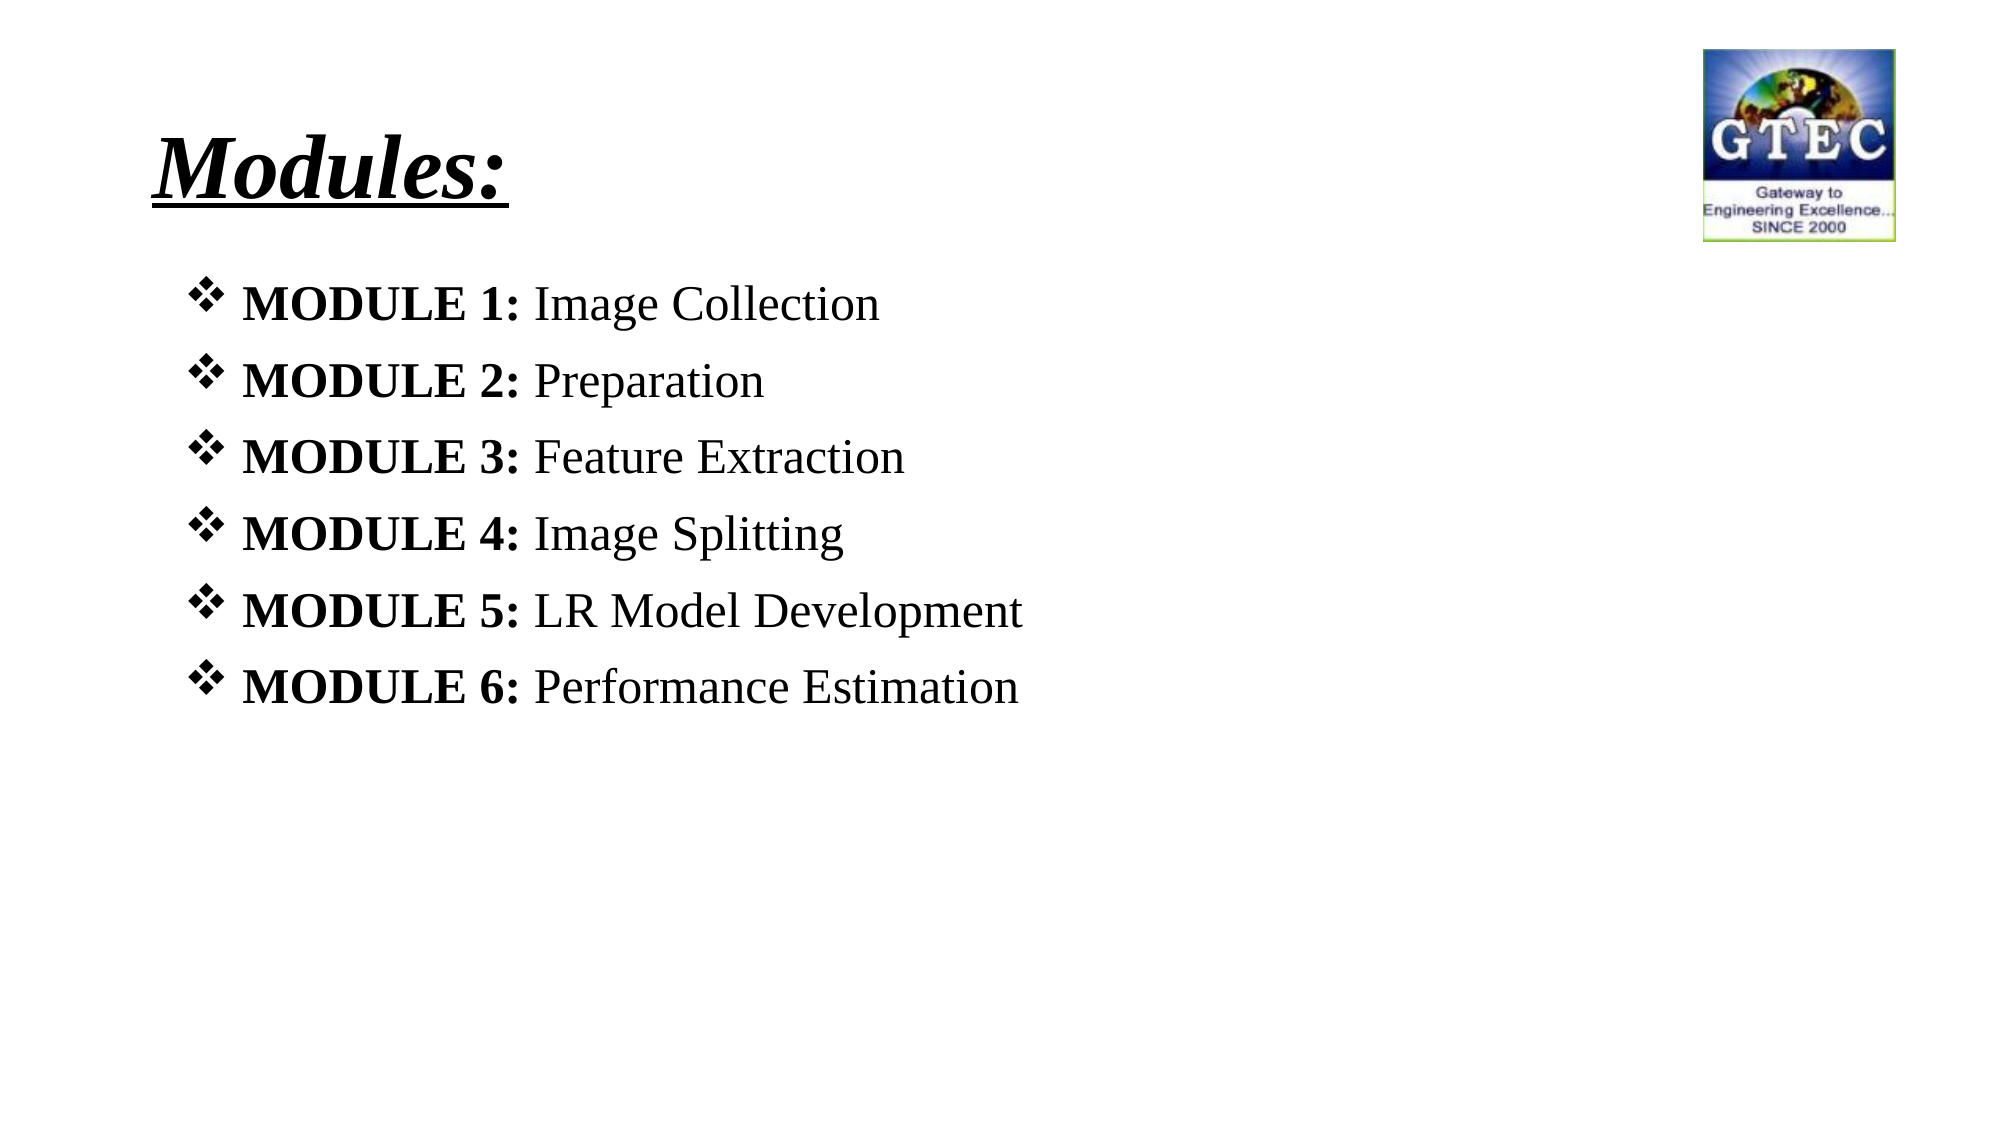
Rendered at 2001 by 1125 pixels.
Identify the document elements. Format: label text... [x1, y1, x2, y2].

title Modules: [137, 59, 1863, 278]
picture [1703, 49, 1896, 242]
list MODULE 1: Image Collection MODULE 2: Preparation MODULE 3: Feature Extraction MODULE 4: Image Splitting MODULE 5: LR Model Development MODULE 6: Performance Estimation [169, 263, 1895, 1025]
